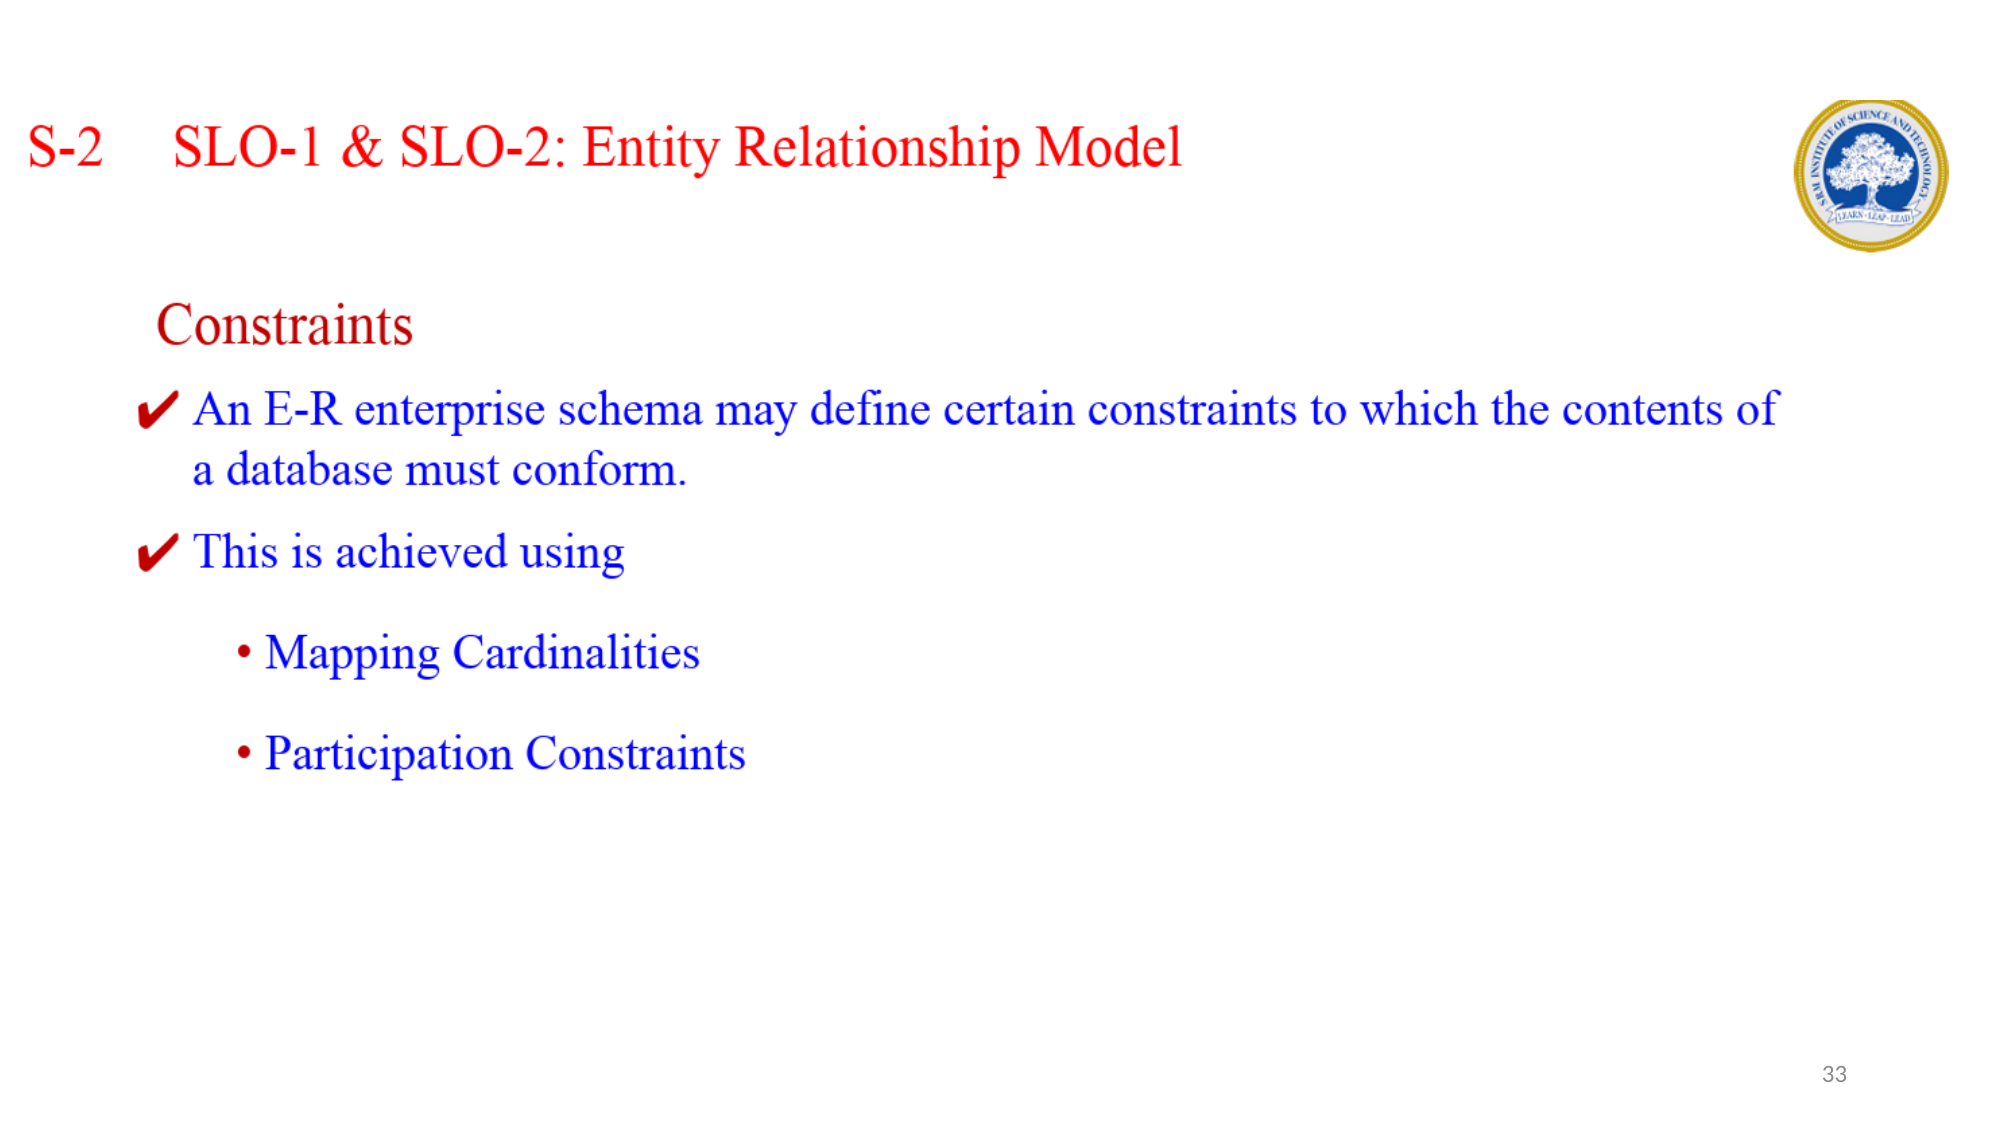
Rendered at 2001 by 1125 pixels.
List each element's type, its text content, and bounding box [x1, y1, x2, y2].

slide_number 33 [1412, 1065, 1863, 1103]
picture [24, 100, 1949, 1065]
